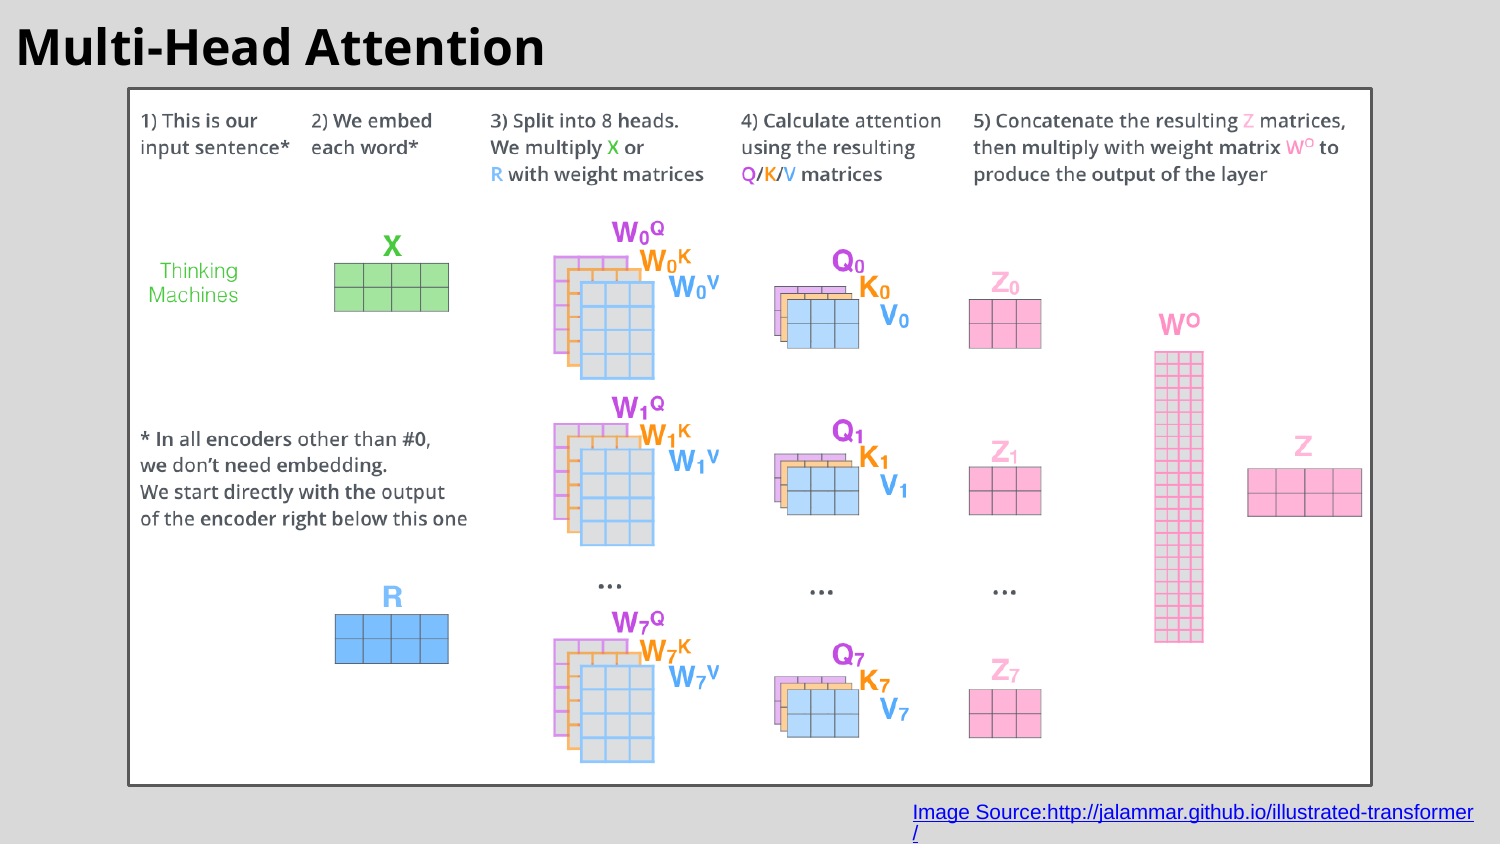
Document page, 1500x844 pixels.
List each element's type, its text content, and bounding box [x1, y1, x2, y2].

picture [130, 89, 1370, 785]
title Multi-Head Attention [0, 0, 1350, 98]
text_box Image Source:http://jalammar.github.io/illustrated-transformer/ [897, 784, 1493, 836]
